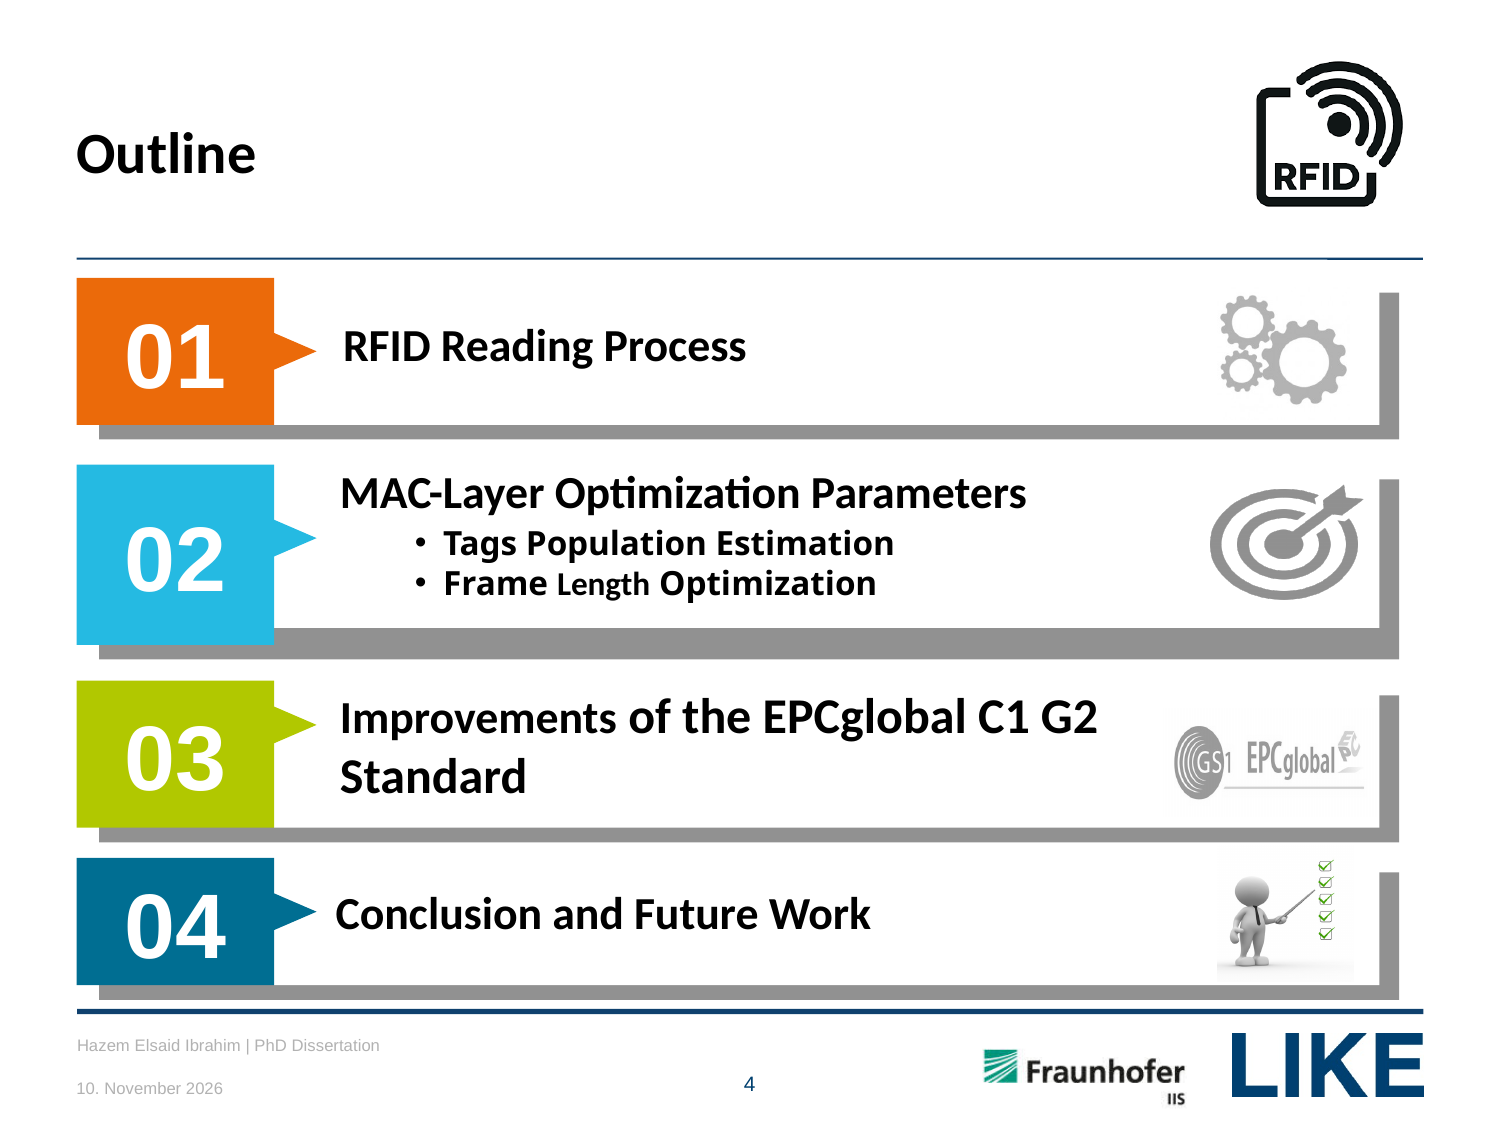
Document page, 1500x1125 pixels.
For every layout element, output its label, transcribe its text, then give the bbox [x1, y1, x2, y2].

footer Hazem Elsaid Ibrahim | PhD Dissertation [77, 1035, 552, 1056]
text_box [76, 277, 1400, 440]
title Outline [76, 54, 1423, 245]
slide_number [76, 1077, 427, 1099]
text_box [76, 849, 1400, 1001]
picture [1234, 59, 1424, 209]
picture [974, 1022, 1193, 1116]
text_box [76, 453, 1400, 660]
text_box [76, 673, 1400, 843]
picture [1232, 1033, 1424, 1097]
